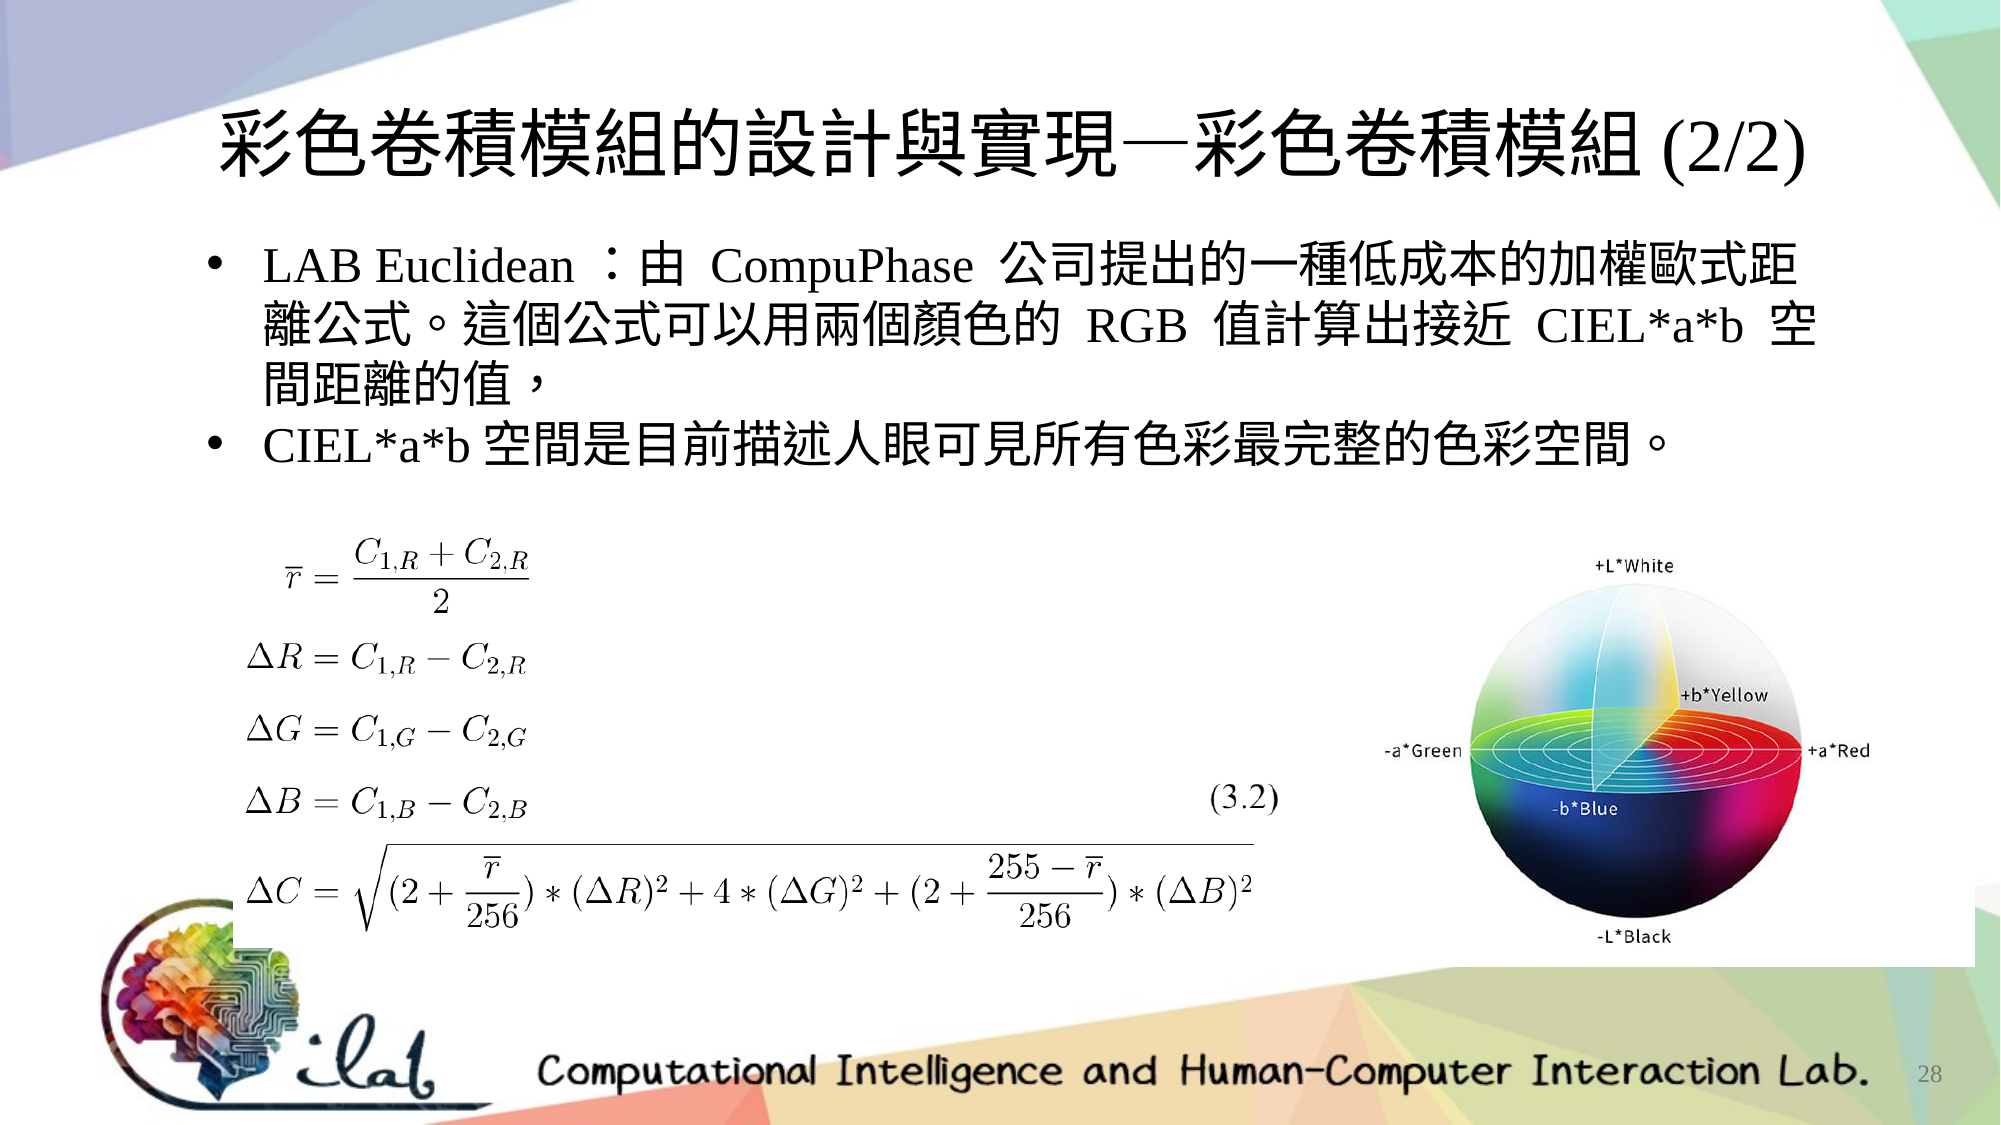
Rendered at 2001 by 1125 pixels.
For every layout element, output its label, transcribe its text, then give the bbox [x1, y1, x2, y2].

text_box 彩色卷積模組的設計與實現—彩色卷積模組(2/2) [204, 88, 1823, 194]
picture [0, 0, 2001, 1125]
text_box LAB Euclidean：由 CompuPhase 公司提出的一種低成本的加權歐式距離公式。這個公式可以用兩個顏色的 RGB 值計算出接近 CIEL*a*b 空間距離的值， CIEL*a*b空間是目前描述人眼可見所有色彩最完整的色彩空間。 [191, 225, 1835, 720]
slide_number 28 [1507, 1042, 1958, 1103]
